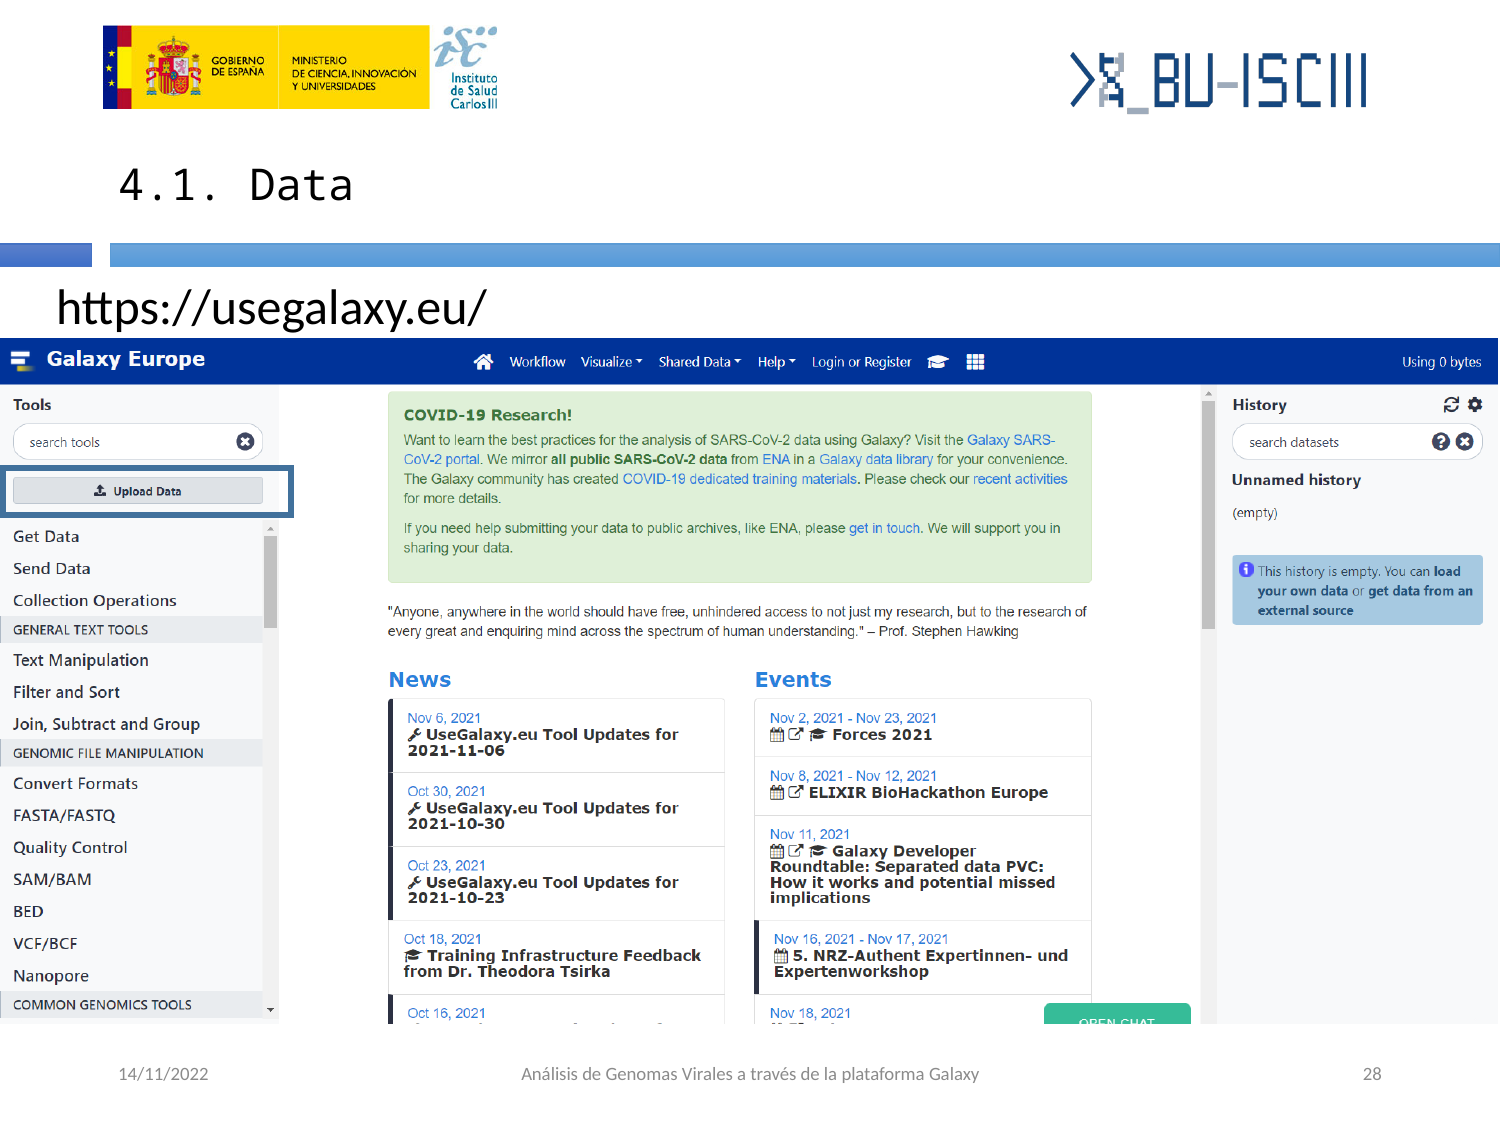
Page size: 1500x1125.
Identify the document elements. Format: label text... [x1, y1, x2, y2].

slide_number 28 [1059, 1042, 1397, 1103]
picture [1059, 0, 1380, 114]
text_box 4.1. Data [103, 114, 1397, 257]
text_box https://usegalaxy.eu/ [41, 267, 514, 338]
picture [0, 338, 1498, 1024]
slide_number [103, 1042, 441, 1103]
picture [103, 25, 497, 109]
footer Análisis de Genomas Virales a través de la plataforma Galaxy [496, 1042, 1004, 1103]
